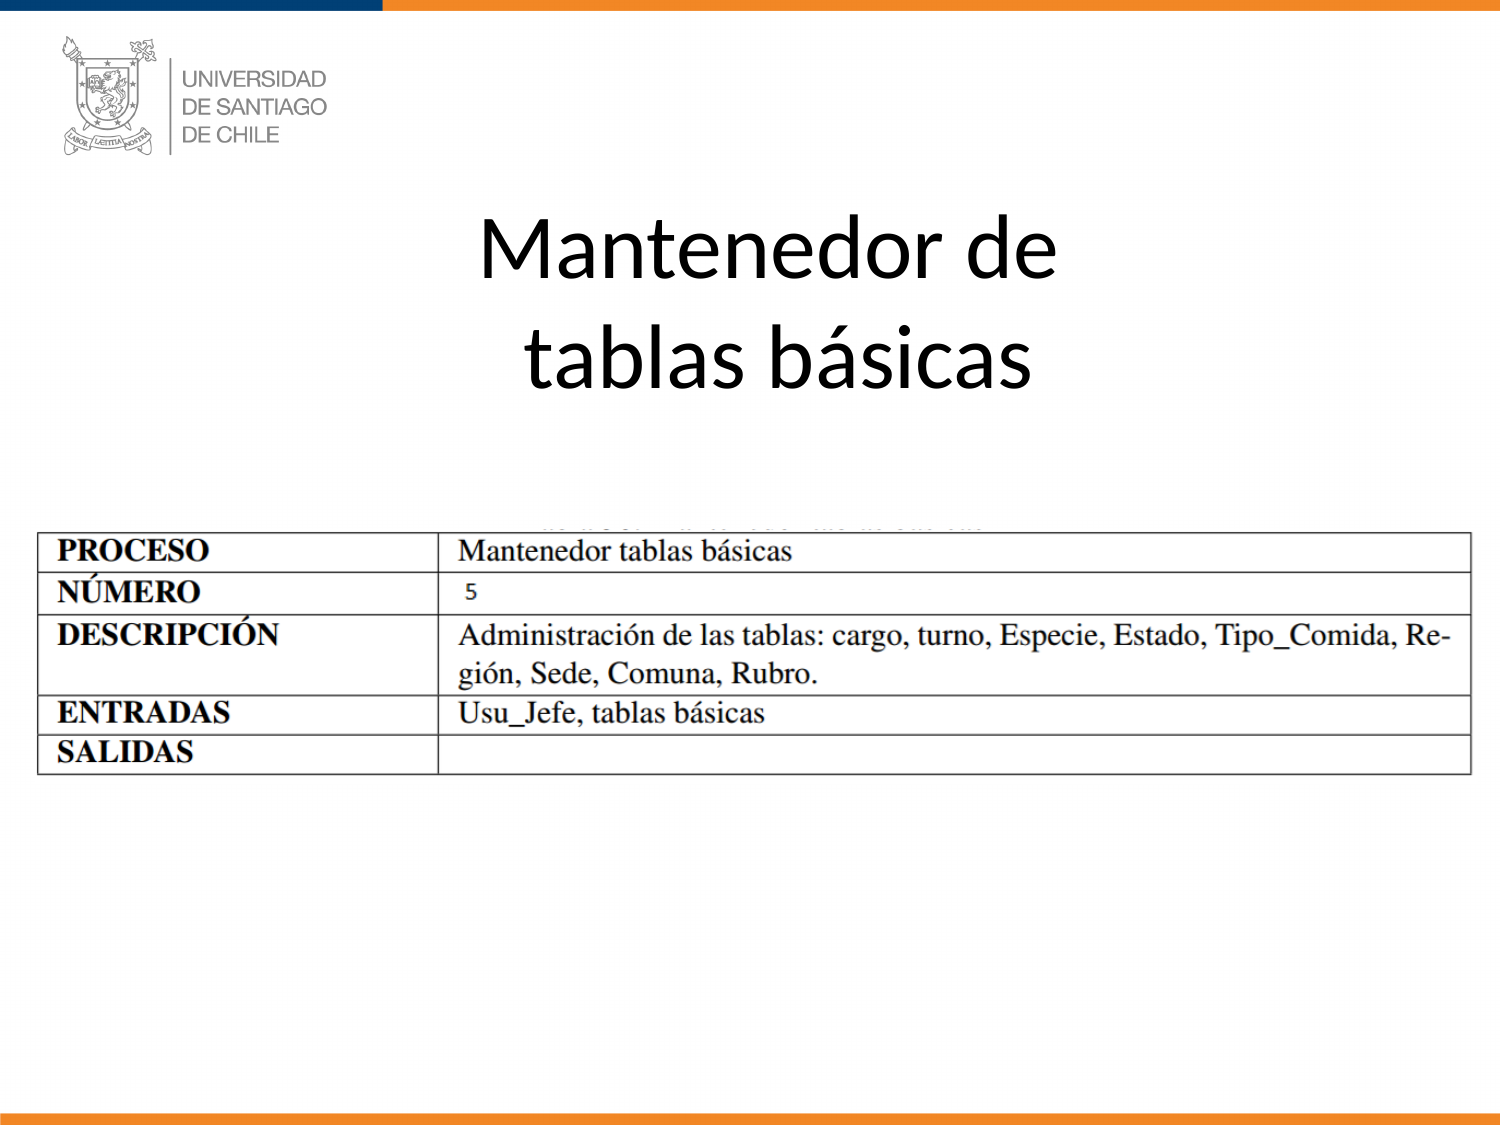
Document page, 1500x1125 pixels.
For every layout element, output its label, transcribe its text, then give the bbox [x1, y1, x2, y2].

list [35, 529, 1478, 784]
title Mantenedor de tablas básicas [93, 203, 1444, 391]
picture [0, 0, 1500, 1125]
